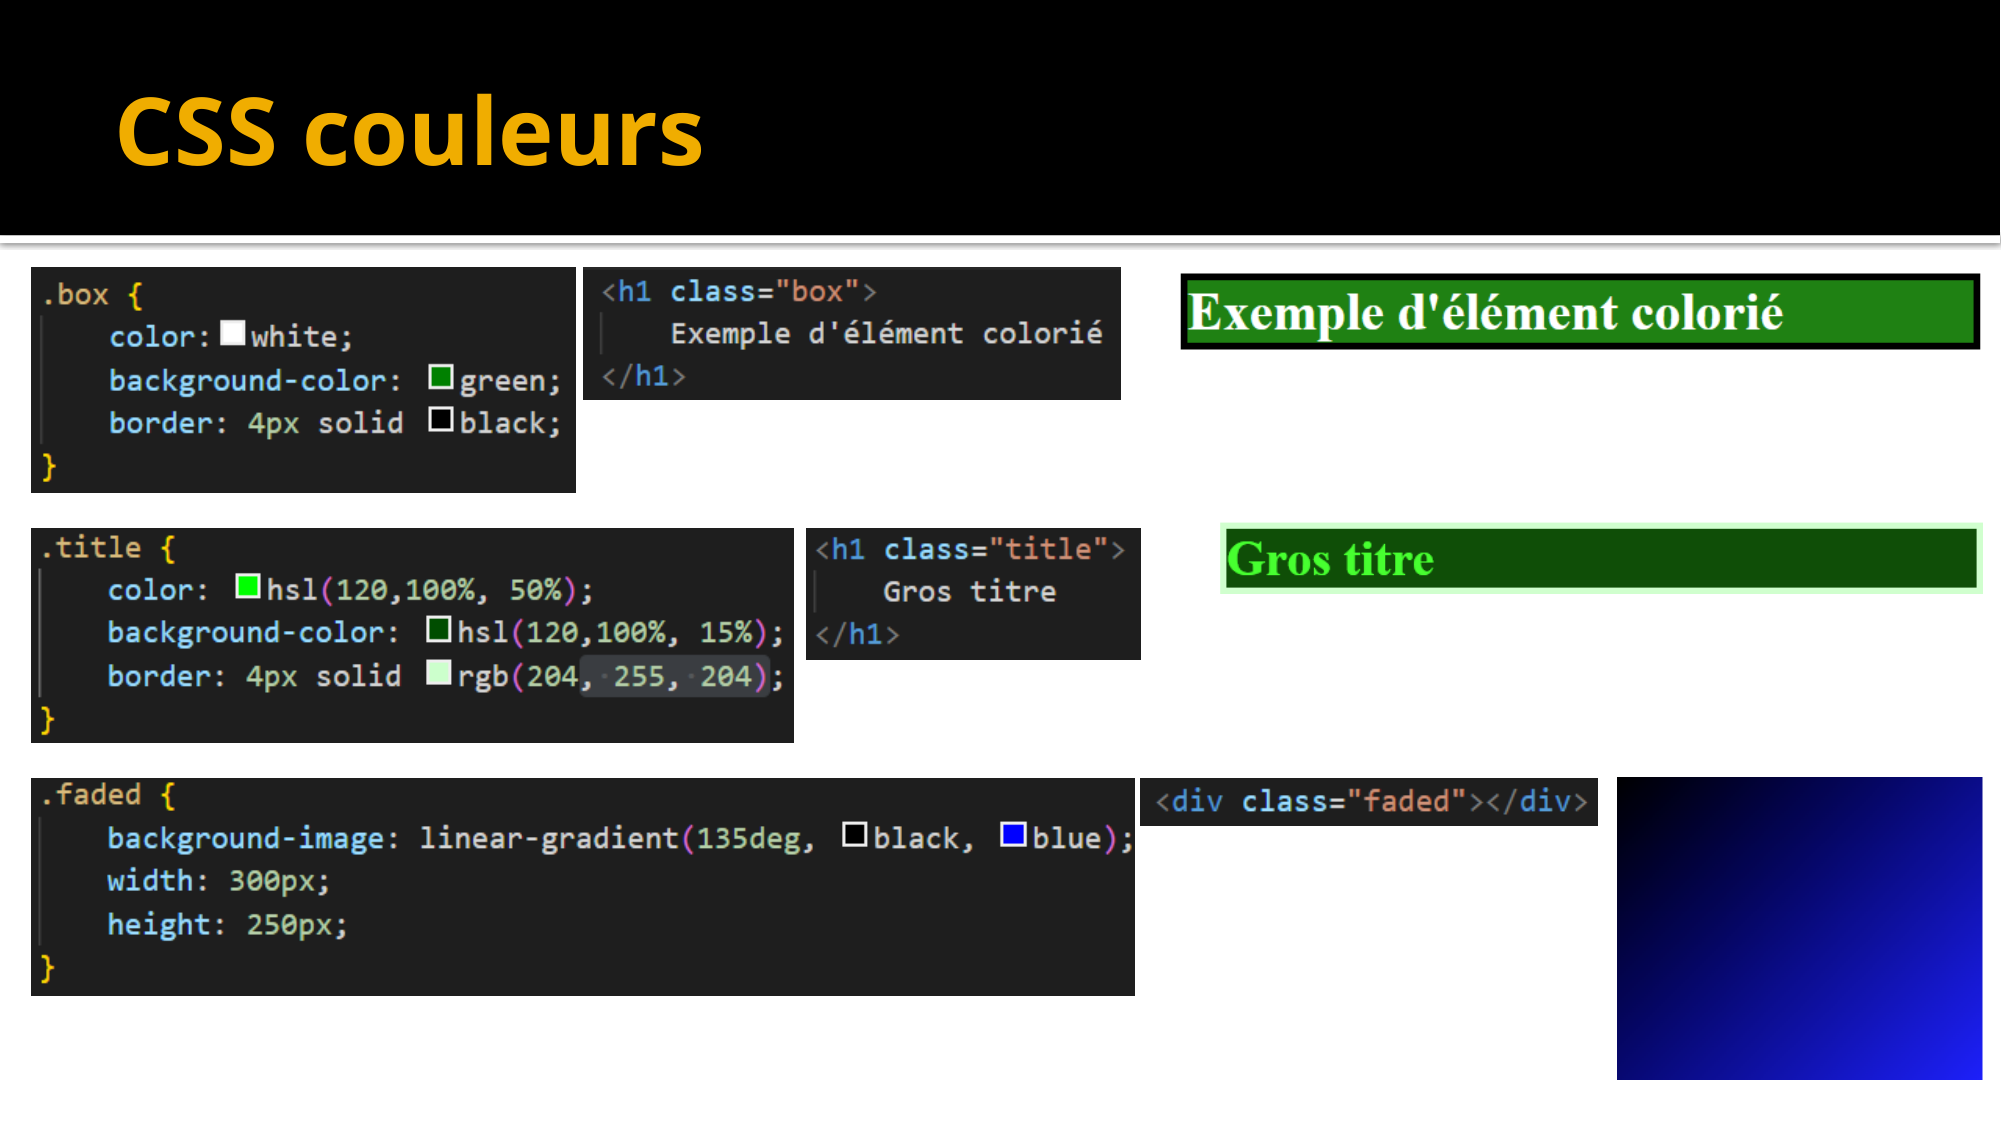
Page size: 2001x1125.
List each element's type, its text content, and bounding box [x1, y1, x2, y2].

picture [31, 267, 576, 493]
title CSS couleurs [99, 25, 1900, 231]
picture [31, 528, 794, 743]
picture [806, 528, 1141, 660]
picture [1616, 776, 1983, 1080]
picture [1140, 778, 1598, 826]
picture [1177, 267, 1983, 355]
picture [1219, 519, 1983, 594]
picture [31, 778, 1135, 996]
picture [583, 267, 1121, 400]
